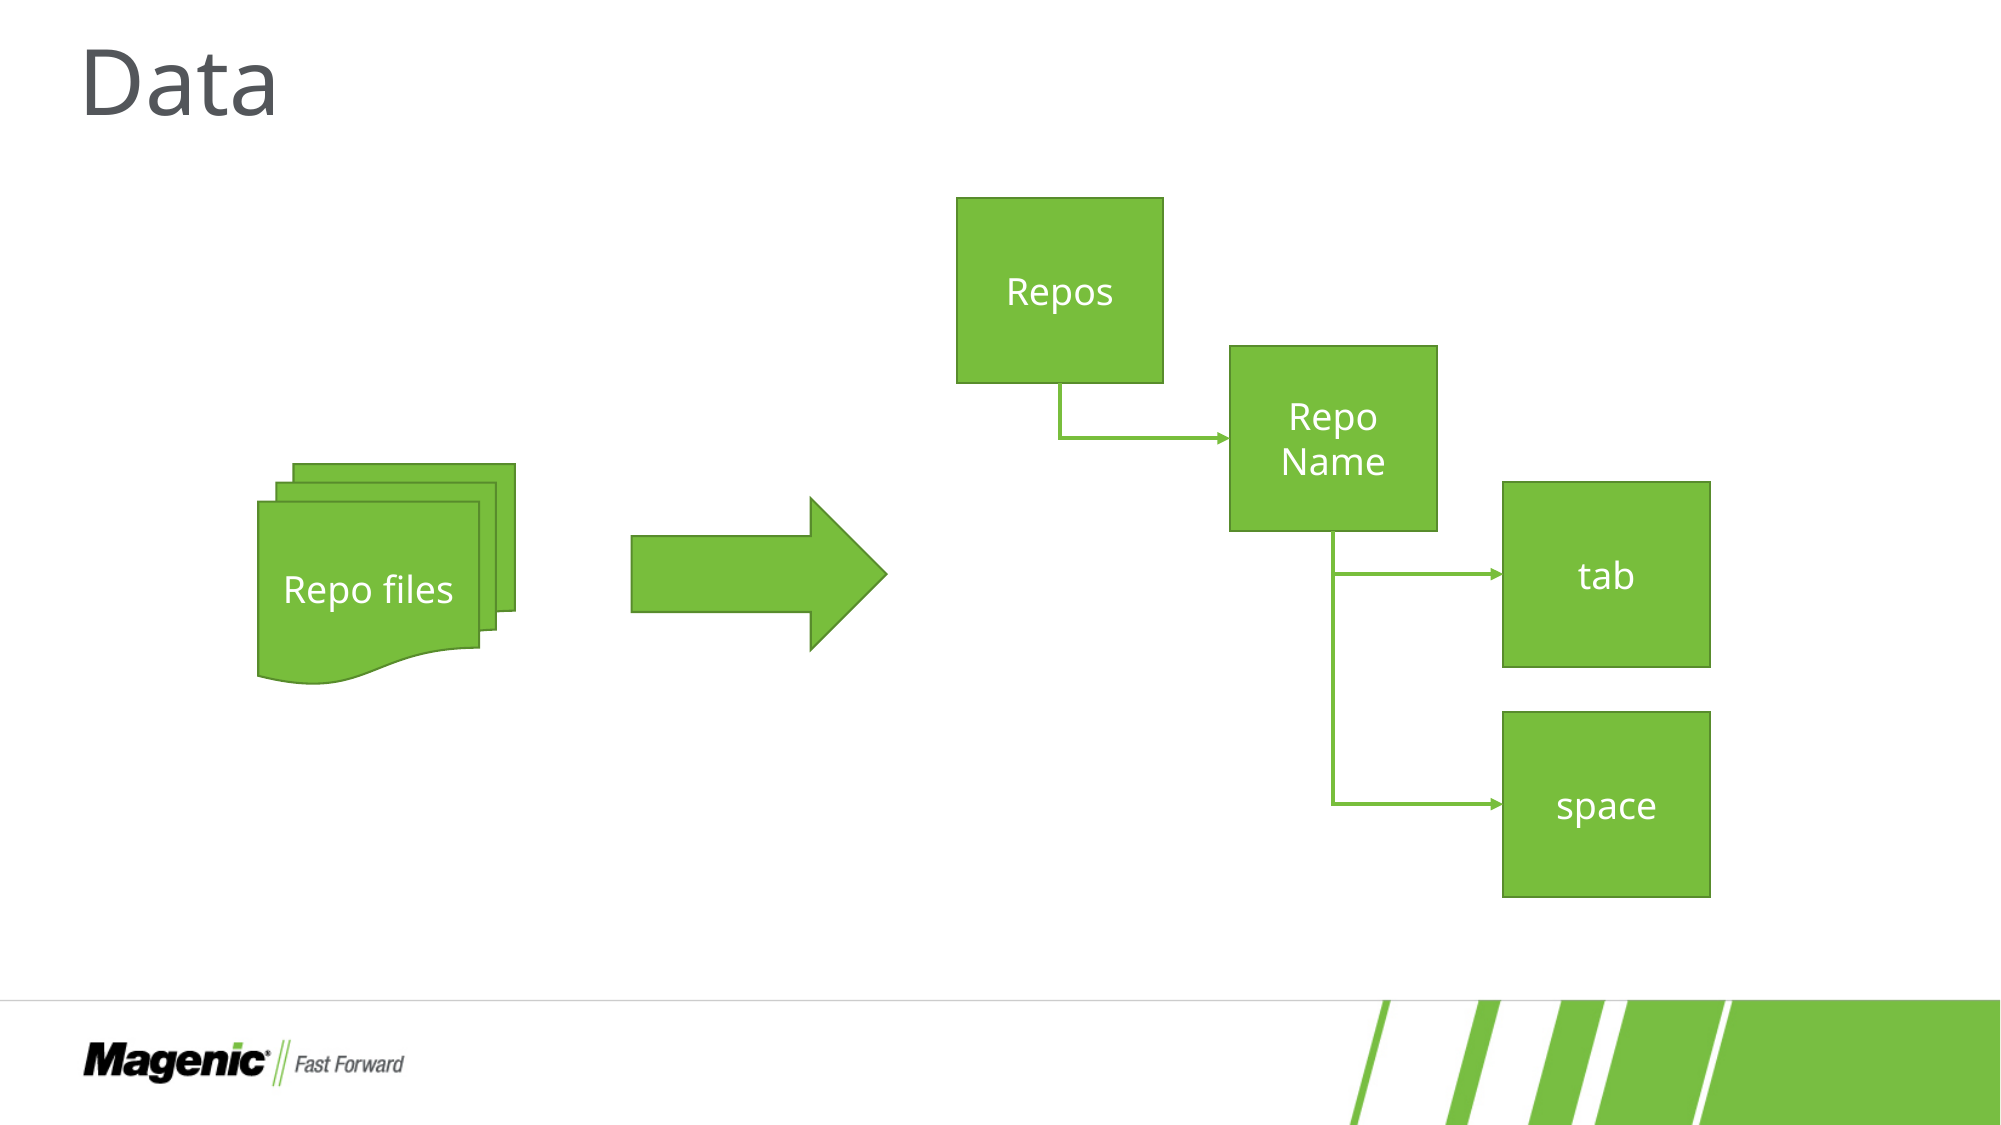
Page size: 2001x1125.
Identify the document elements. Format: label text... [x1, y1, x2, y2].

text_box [1396, 467, 1440, 582]
picture [0, 0, 2001, 1125]
text_box [630, 495, 889, 653]
text_box space [1502, 711, 1711, 898]
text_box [1281, 582, 1555, 753]
text_box Repo files [257, 463, 516, 685]
title Data [63, 41, 1938, 131]
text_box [1117, 325, 1173, 496]
text_box Repos [956, 197, 1164, 384]
text_box Repo Name [1229, 345, 1438, 532]
text_box tab [1502, 481, 1711, 668]
